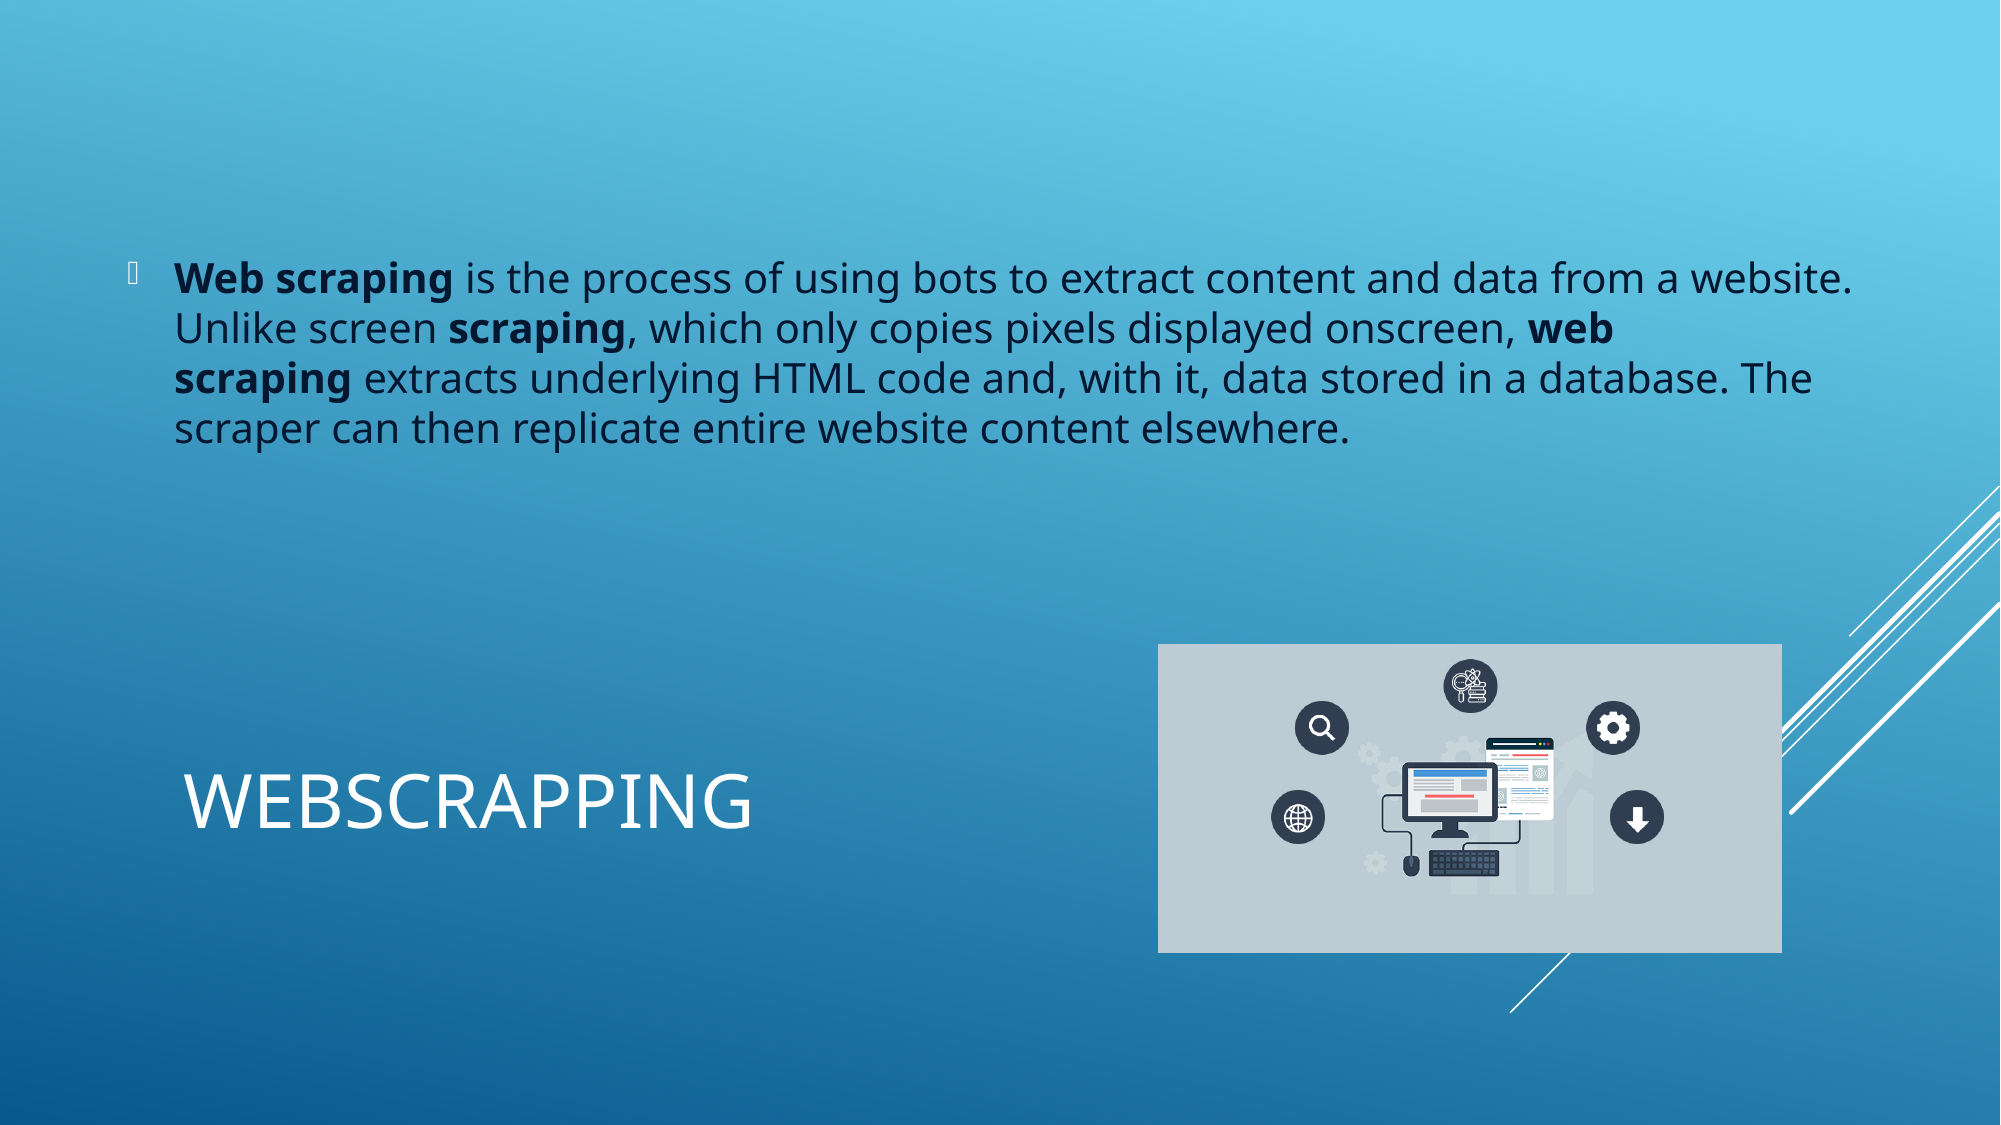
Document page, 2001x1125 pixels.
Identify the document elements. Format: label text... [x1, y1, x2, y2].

title WebScrapping [169, 674, 1158, 922]
list Web scraping is the process of using bots to extract content and data from a website. Unlike screen scraping, which only copies pixels displayed onscreen, web scraping extracts underlying HTML code and, with it, data stored in a database. The scraper can then replicate entire website content elsewhere. [112, 55, 1924, 649]
picture [1158, 643, 1782, 953]
